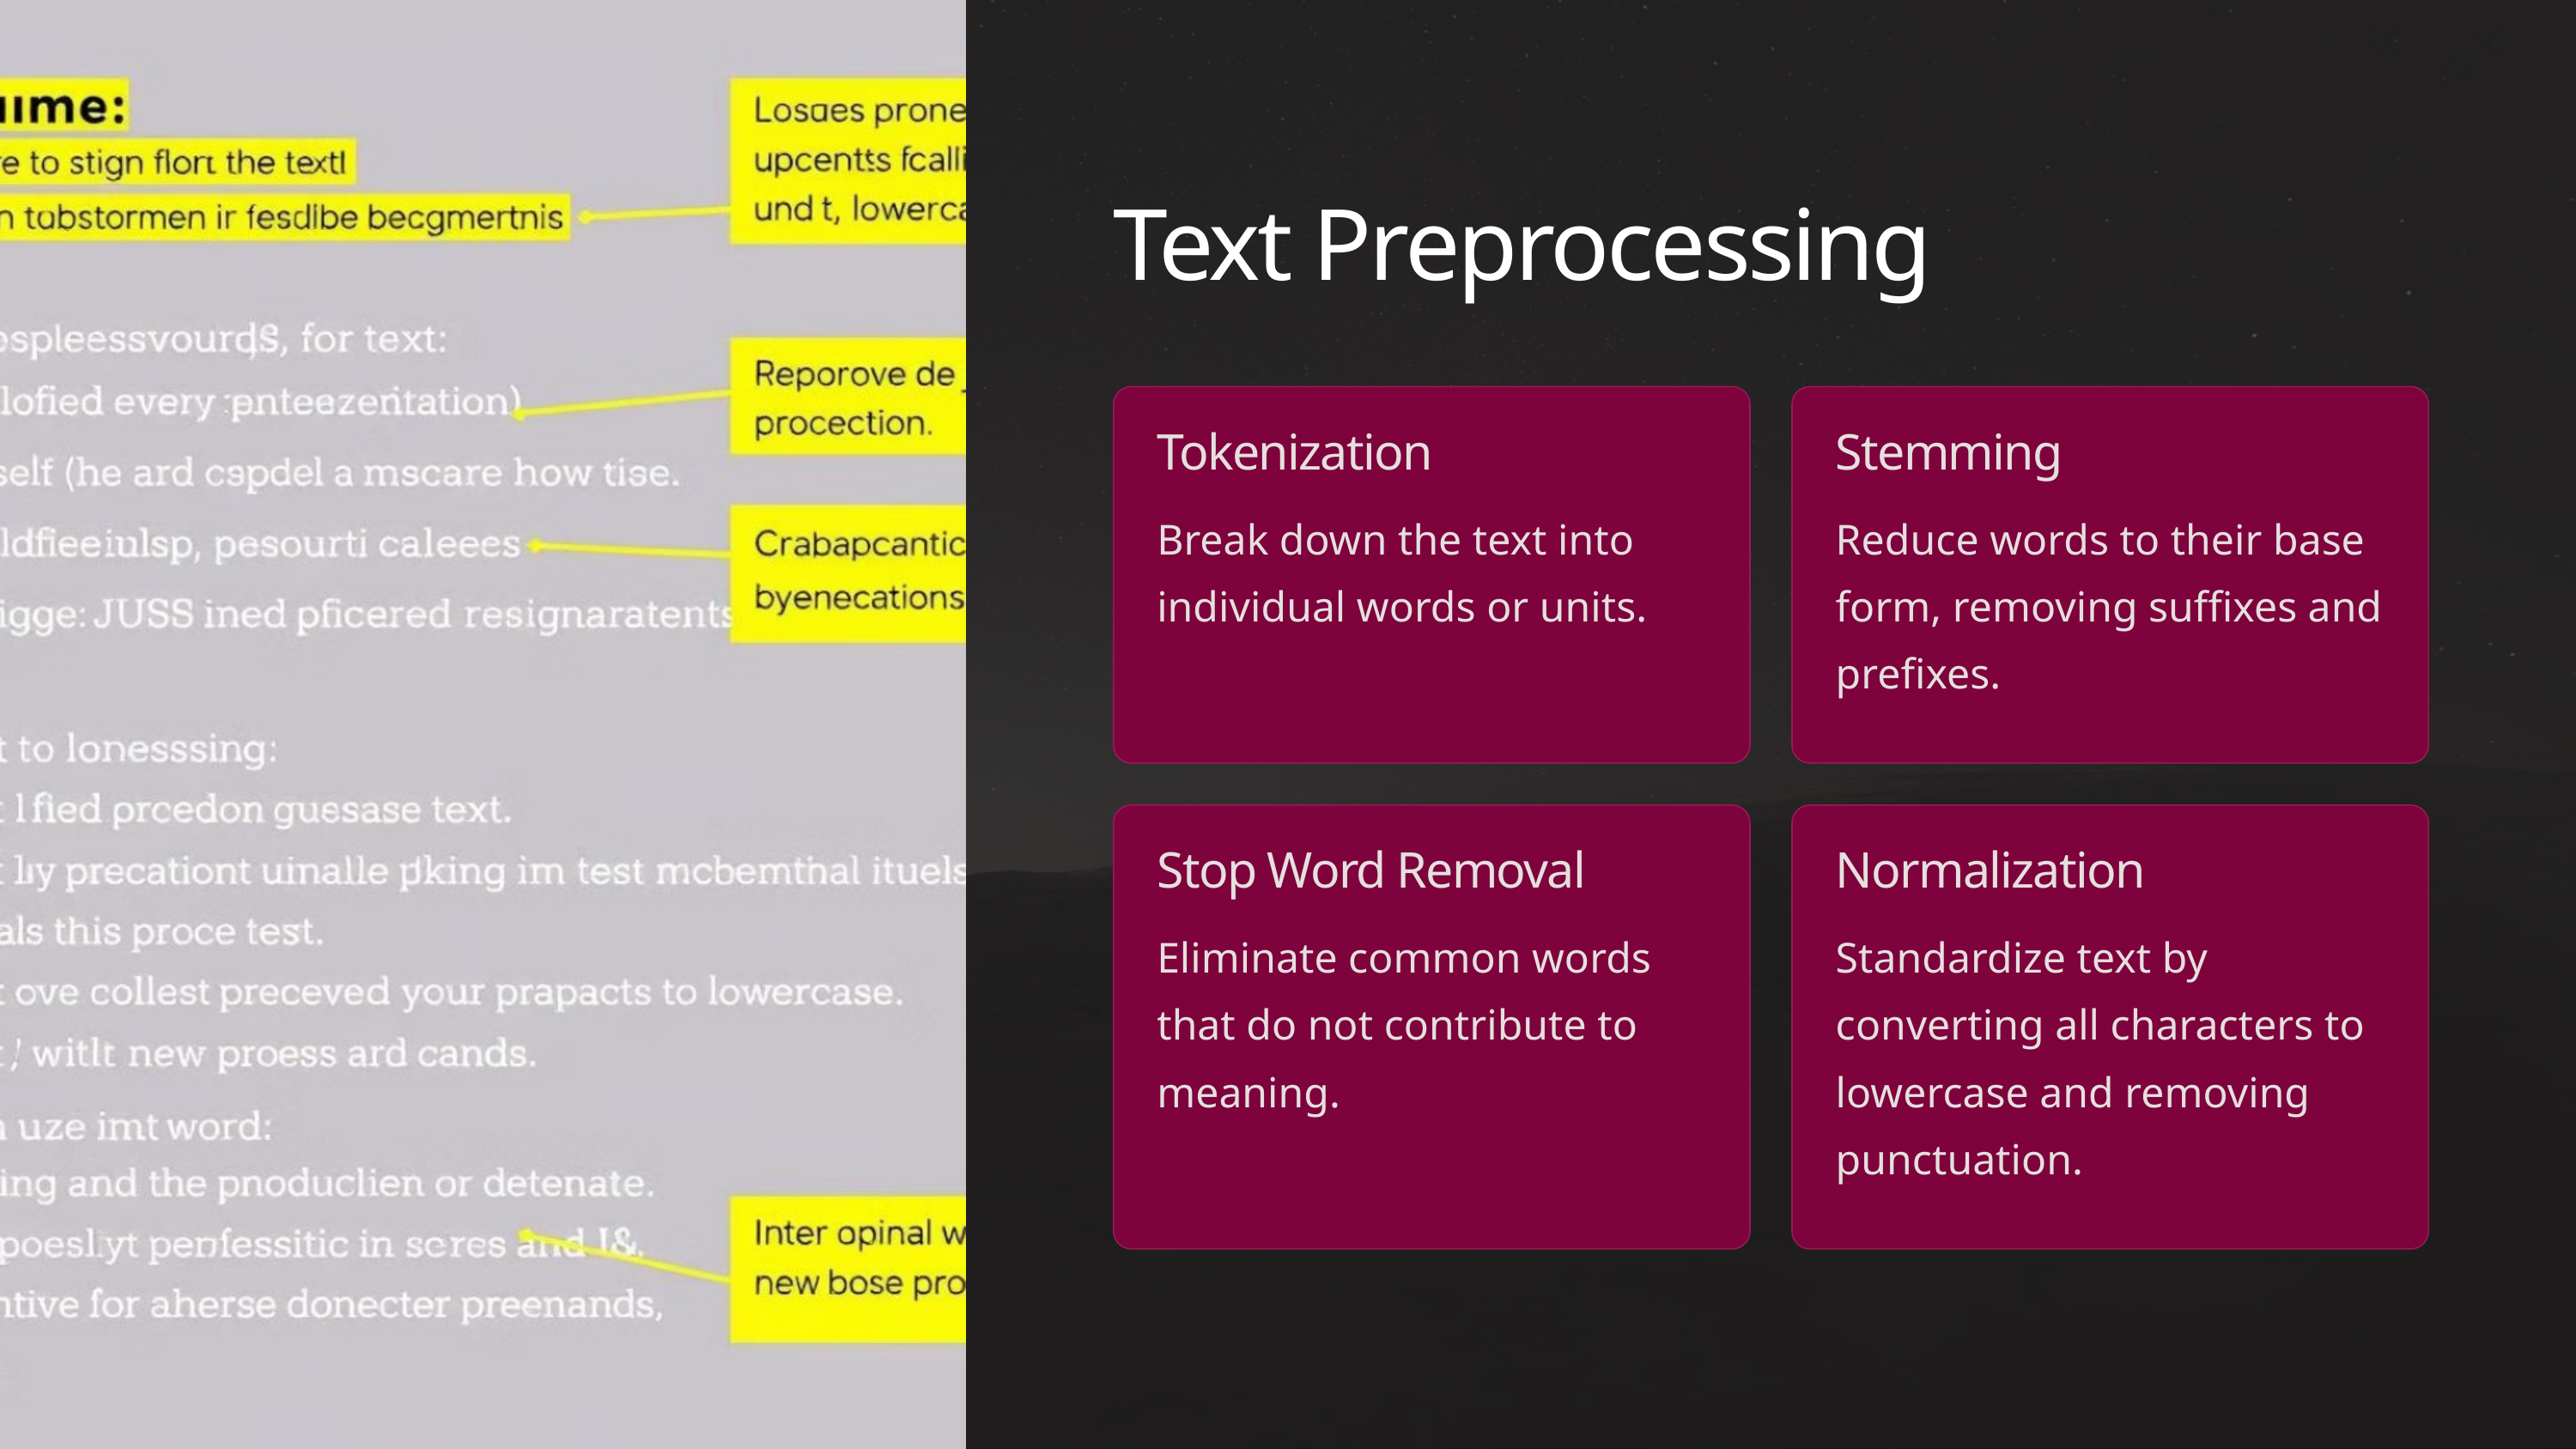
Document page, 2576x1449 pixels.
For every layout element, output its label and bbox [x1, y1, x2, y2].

text_box [1790, 385, 2430, 764]
text_box [0, 0, 2576, 1449]
text_box [1112, 803, 1751, 1250]
text_box [1790, 803, 2430, 1250]
text_box [1112, 385, 1751, 764]
